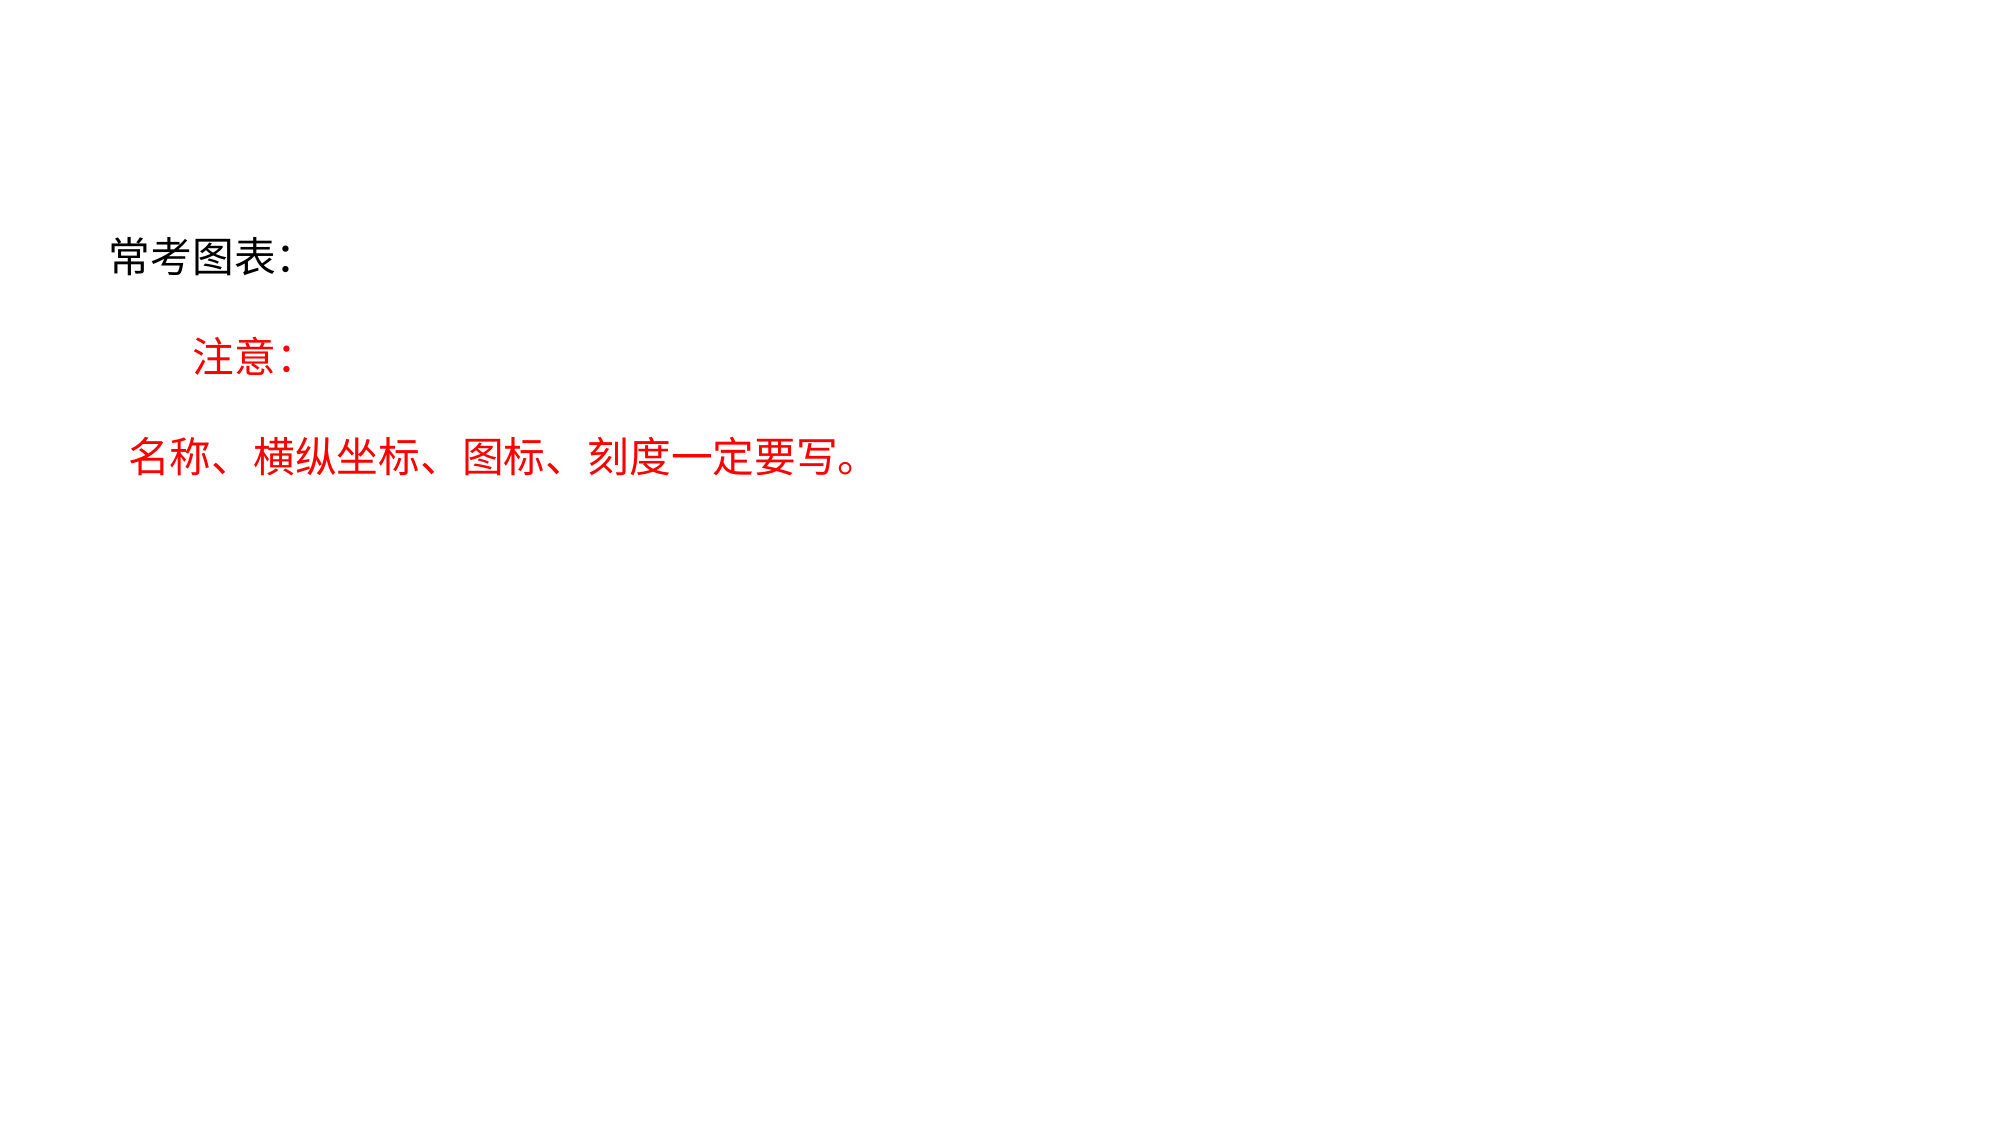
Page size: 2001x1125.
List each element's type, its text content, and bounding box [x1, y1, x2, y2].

text_box 常考图表： 注意： 名称、横纵坐标、图标、刻度一定要写。 [93, 222, 1655, 488]
